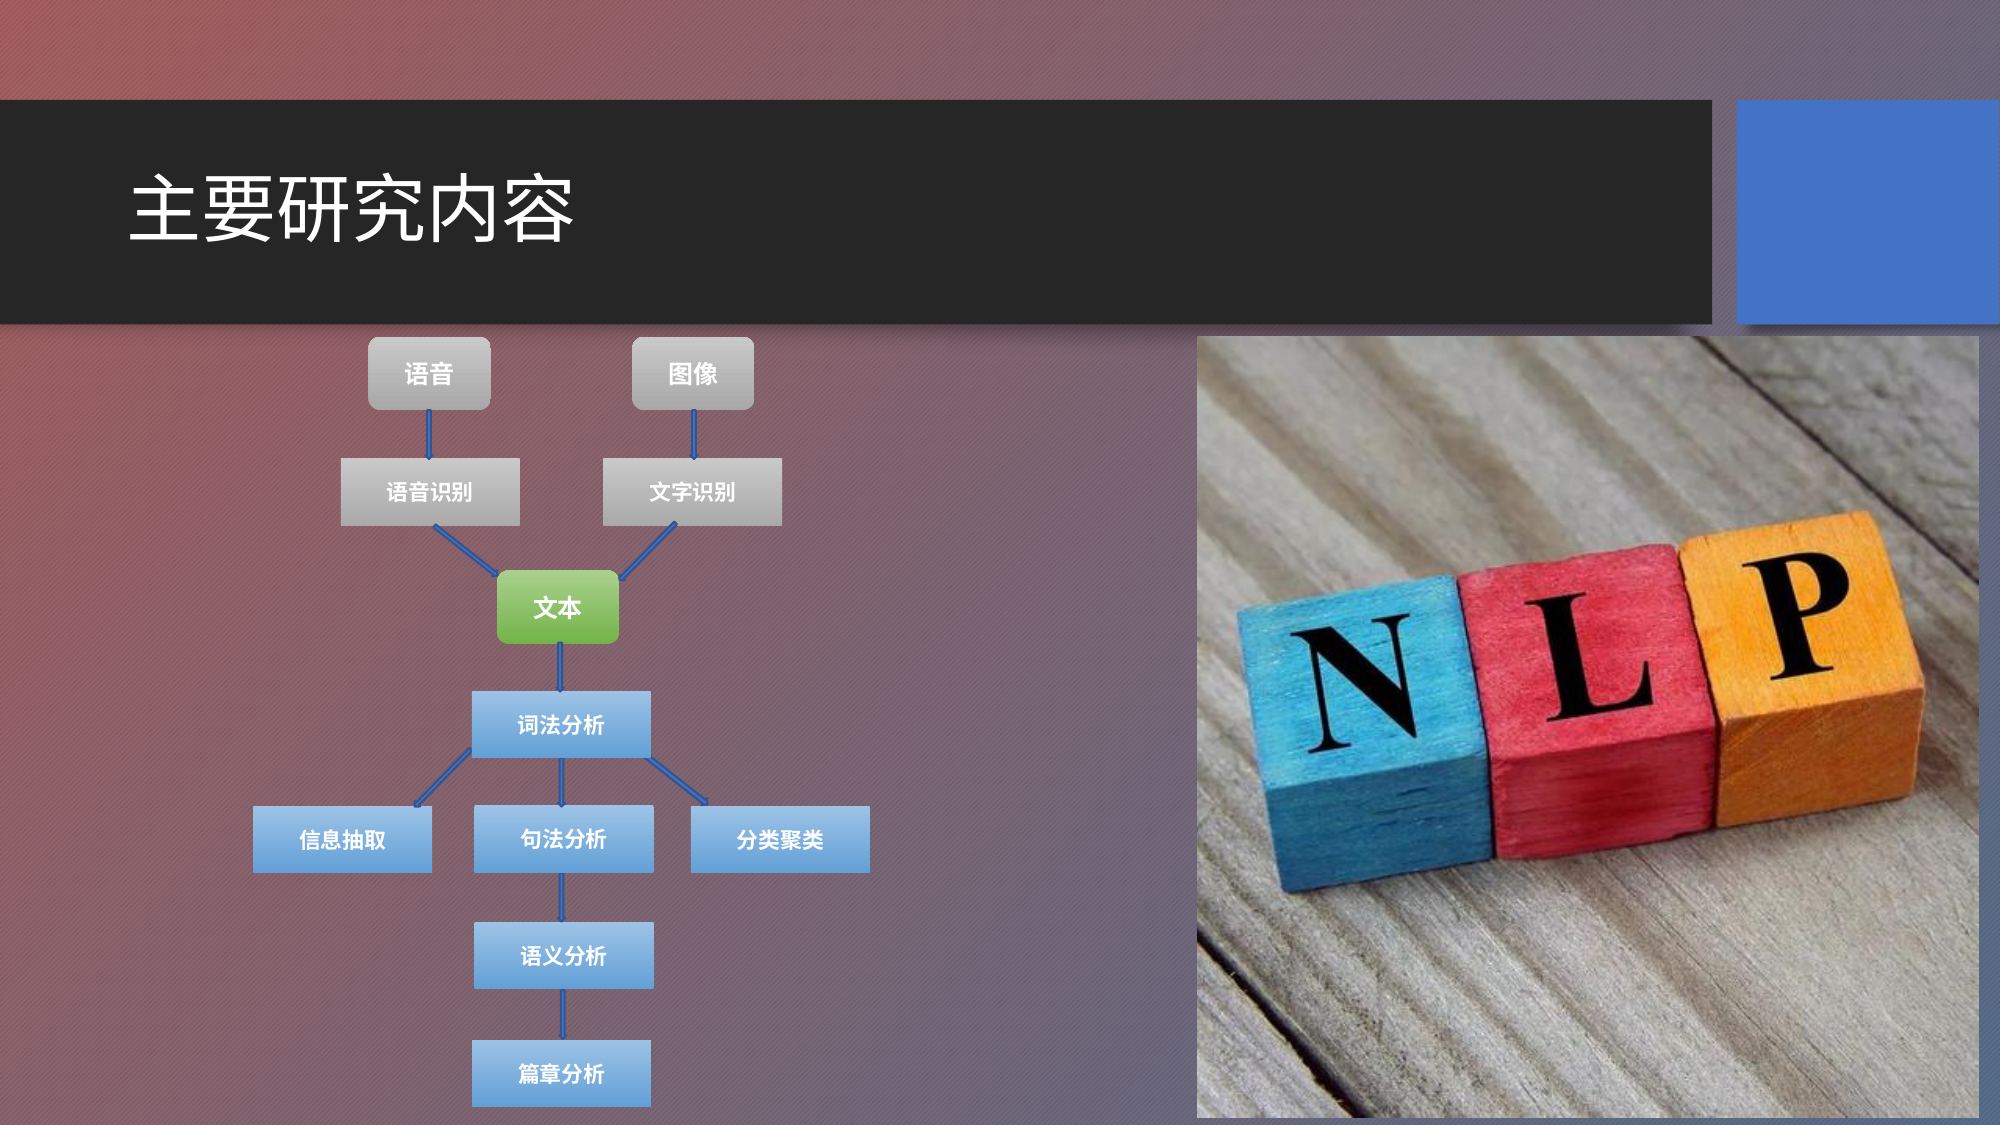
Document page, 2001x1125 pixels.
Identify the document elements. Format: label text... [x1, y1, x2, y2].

title 主要研究内容 [111, 123, 1689, 301]
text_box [253, 336, 870, 1107]
picture [0, 325, 2000, 1119]
